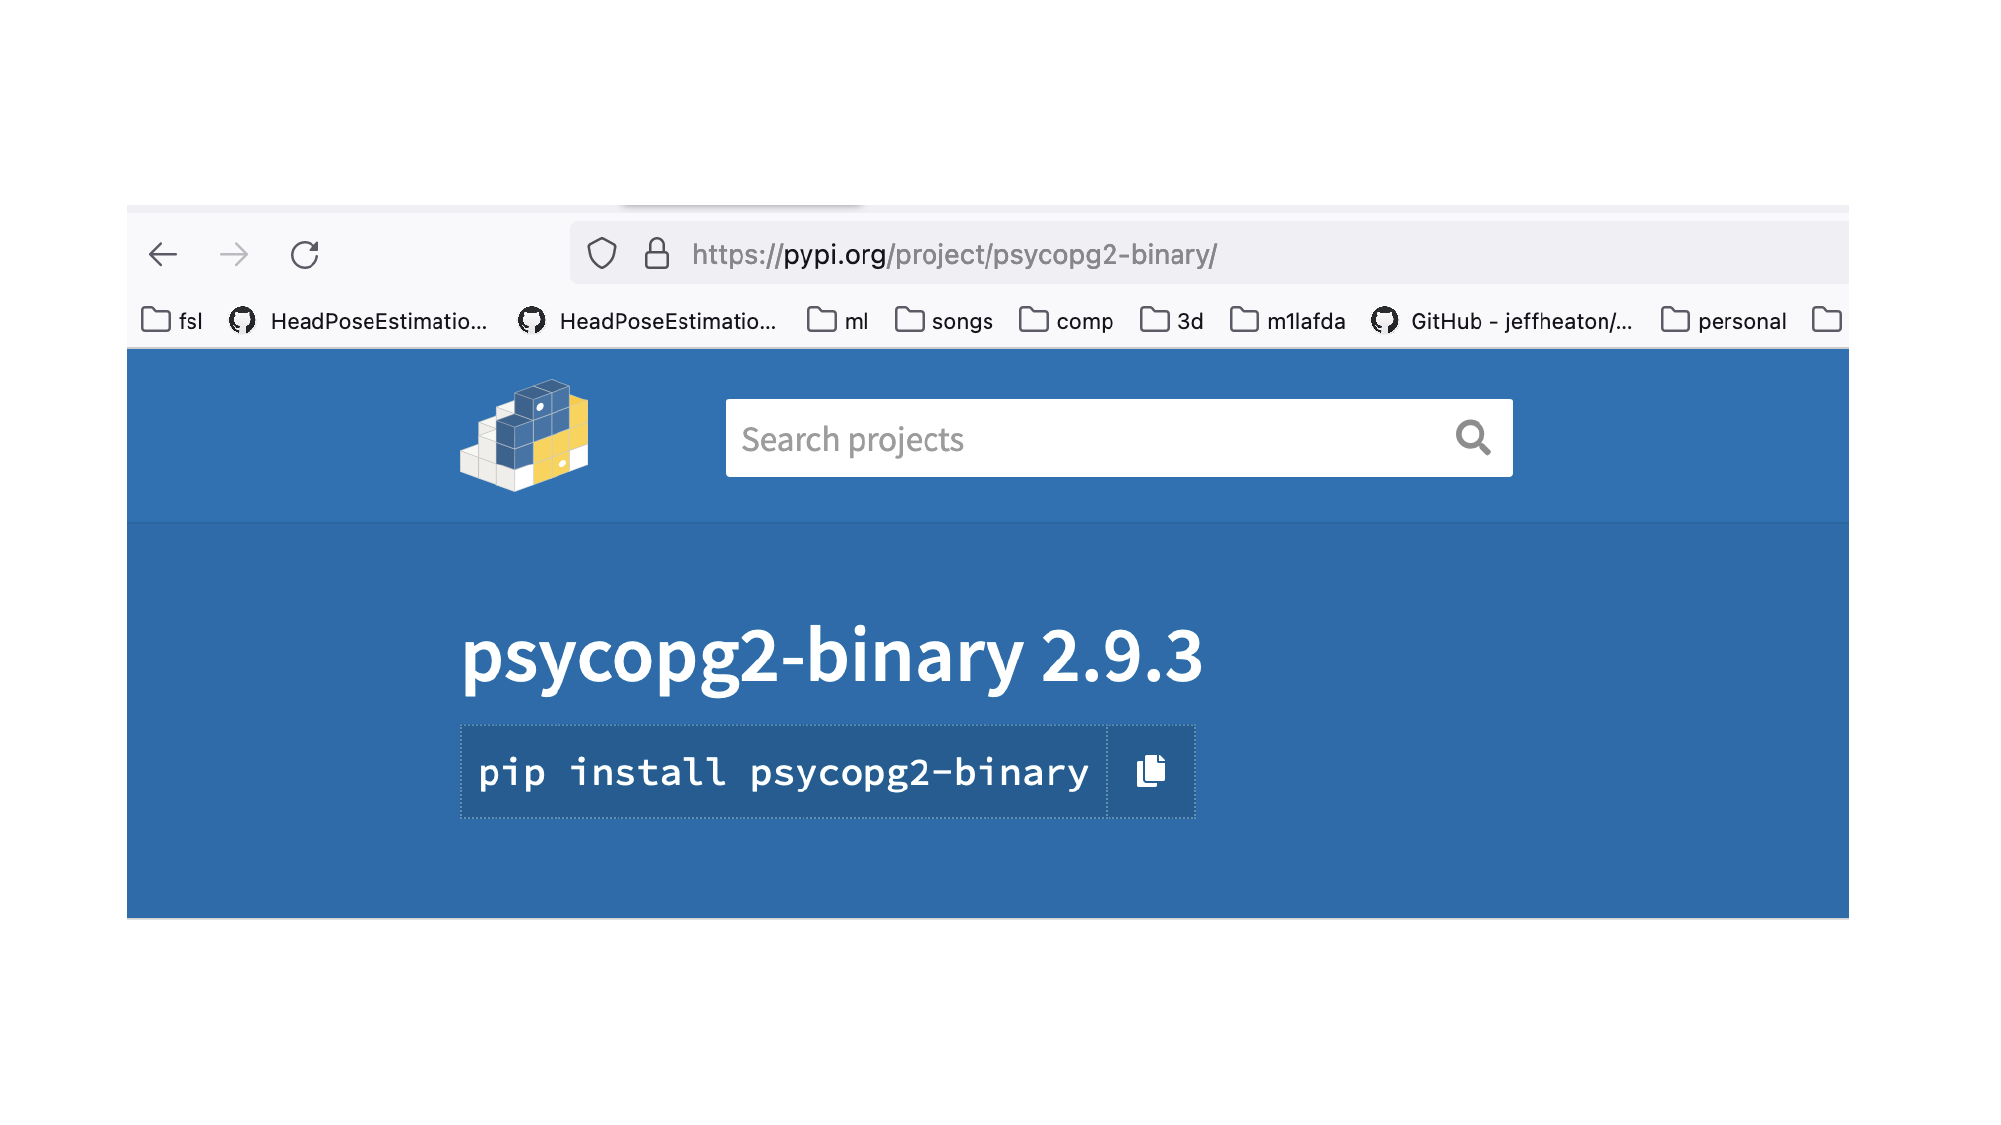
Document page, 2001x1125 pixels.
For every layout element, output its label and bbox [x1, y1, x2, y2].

list [127, 205, 1849, 920]
